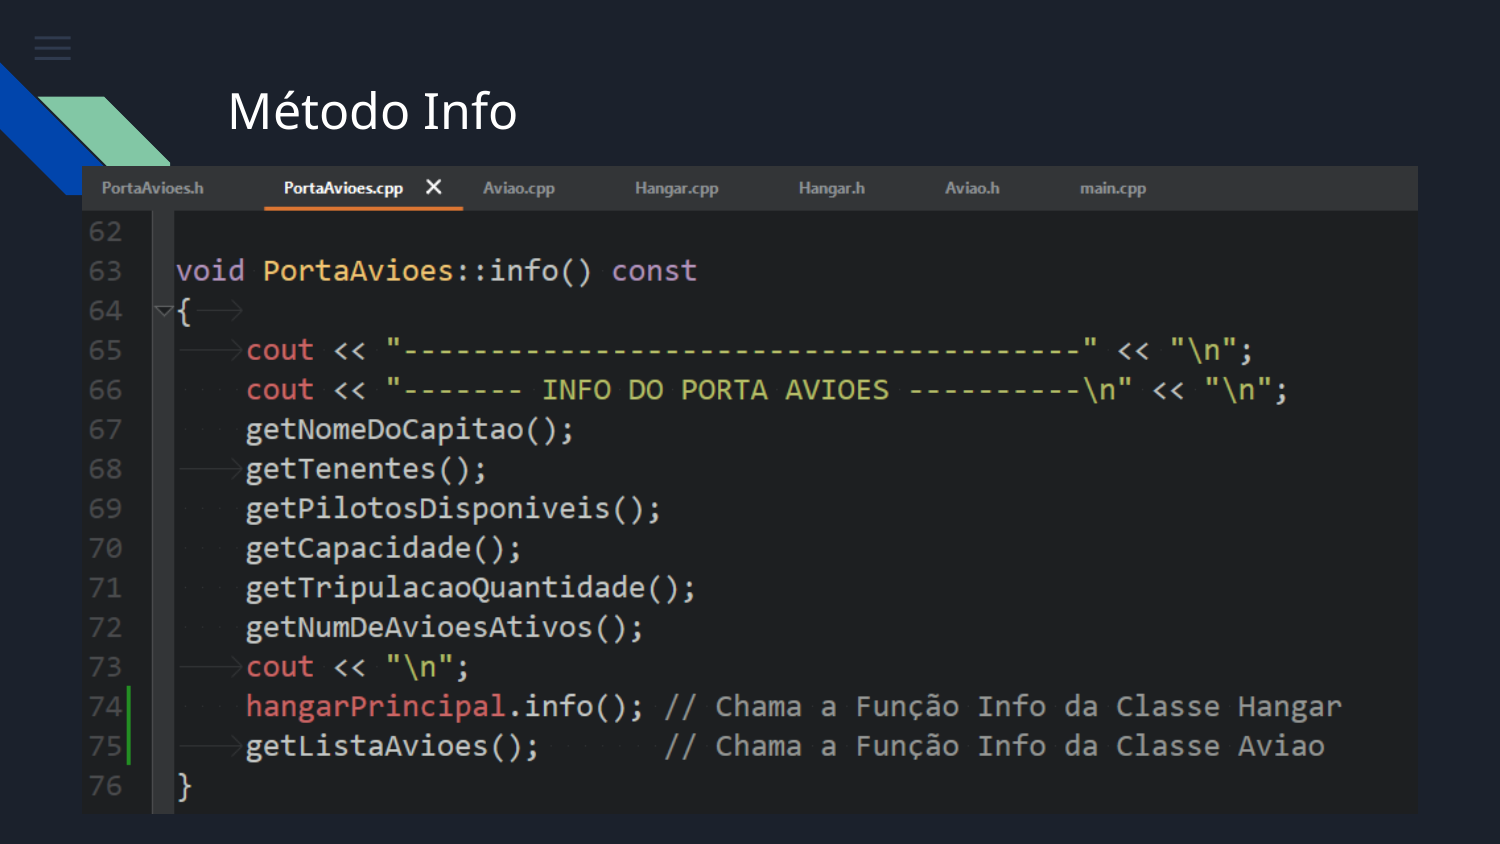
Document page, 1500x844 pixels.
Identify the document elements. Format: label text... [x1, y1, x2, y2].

picture [82, 166, 1418, 814]
title Método Info [212, 64, 1368, 147]
